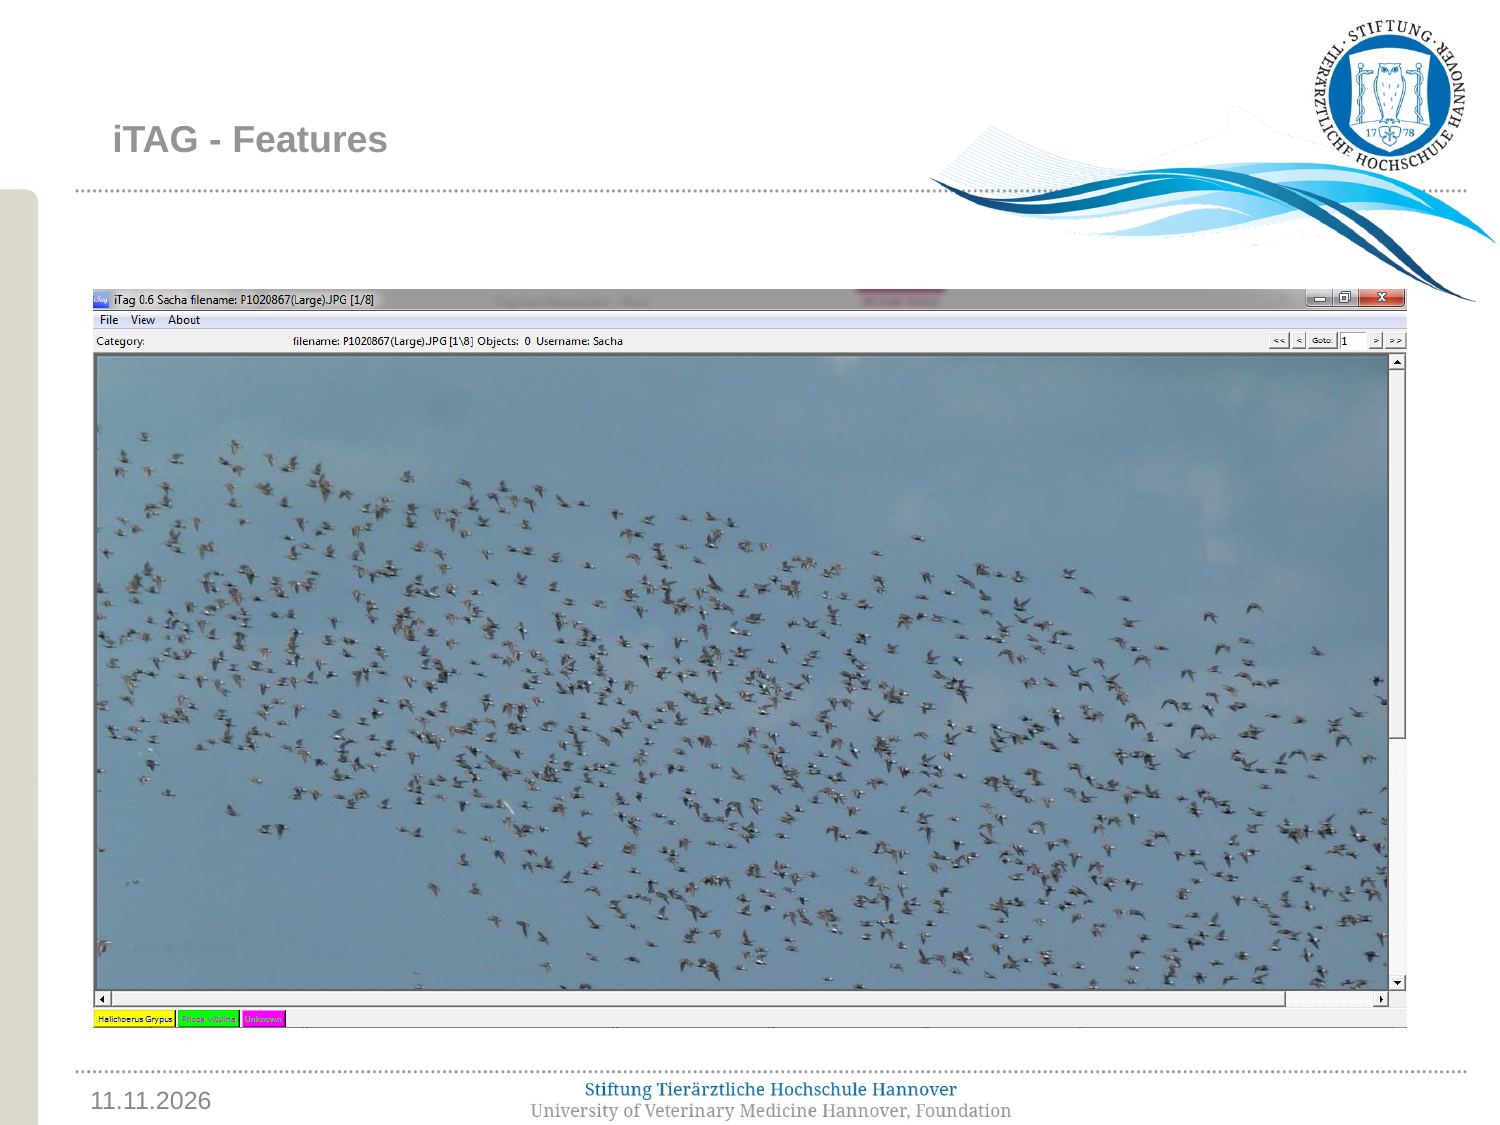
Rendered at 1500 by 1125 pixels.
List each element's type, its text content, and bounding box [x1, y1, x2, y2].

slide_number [75, 1069, 425, 1125]
picture [0, 0, 1500, 1125]
list iTAG - Features [111, 89, 1223, 185]
